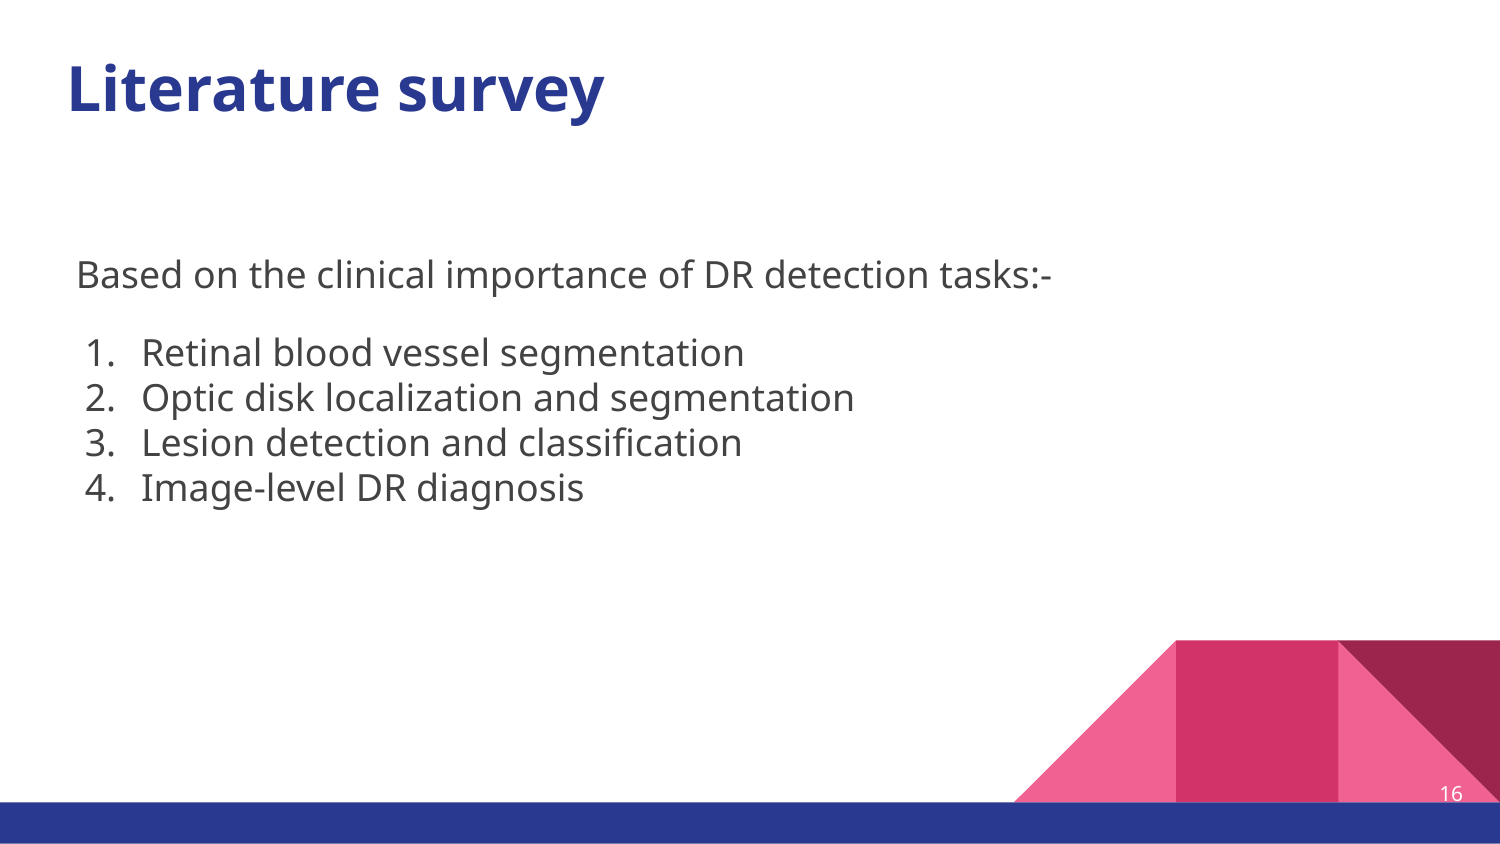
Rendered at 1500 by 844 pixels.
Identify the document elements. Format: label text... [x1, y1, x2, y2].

title Literature survey [51, 34, 1449, 134]
slide_number ‹#› [1387, 762, 1478, 828]
list Based on the clinical importance of DR detection tasks:- Retinal blood vessel segmentation Optic disk localization and segmentation Lesion detection and classification Image-level DR diagnosis [51, 229, 1449, 750]
